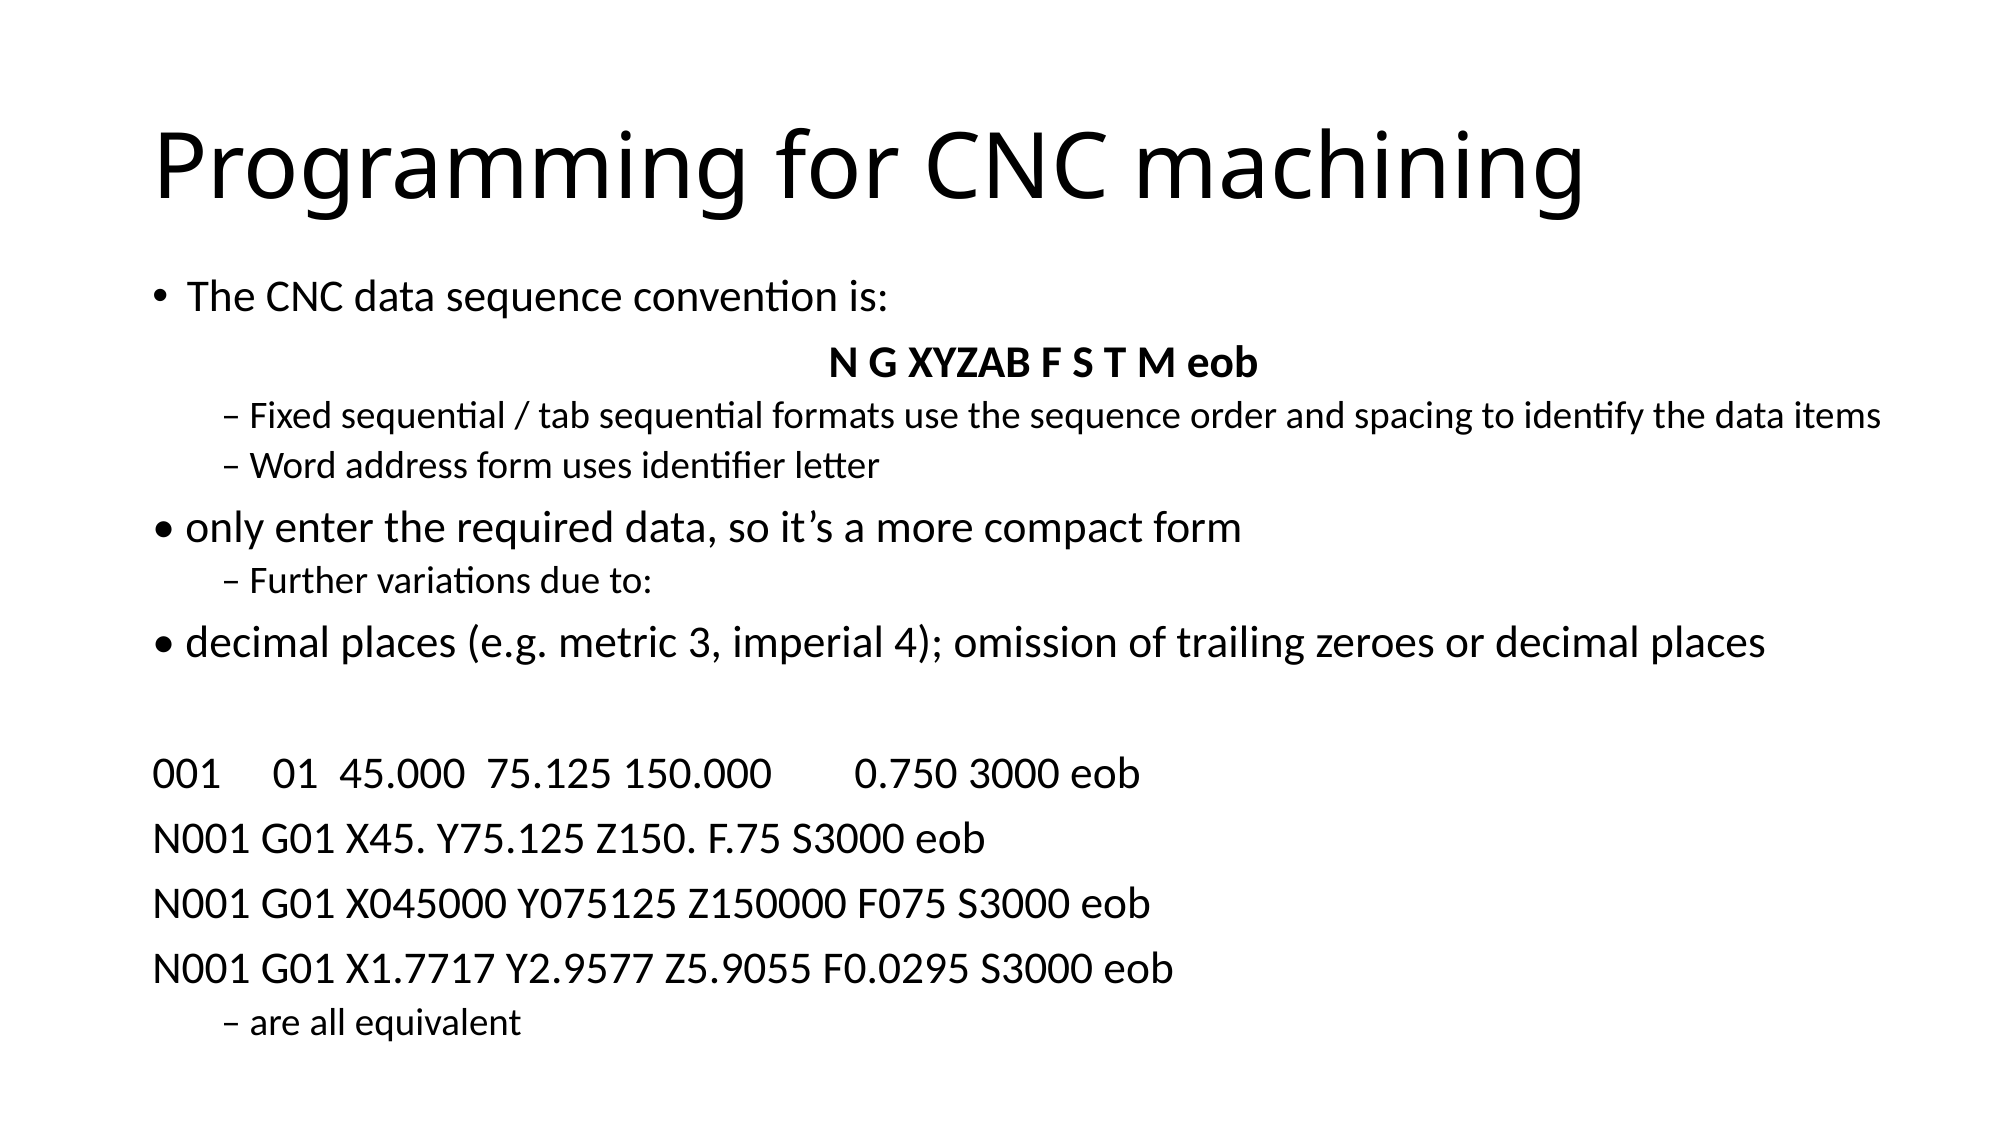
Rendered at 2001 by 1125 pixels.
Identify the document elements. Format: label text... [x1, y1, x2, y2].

list The CNC data sequence convention is: N G XYZAB F S T M eob – Fixed sequential / tab sequential formats use the sequence order and spacing to identify the data items – Word address form uses identifier letter • only enter the required data, so it’s a more compact form – Further variations due to: • decimal places (e.g. metric 3, imperial 4); omission of trailing zeroes or decimal places 001 01 45.000 75.125 150.000 0.750 3000 eob N001 G01 X45. Y75.125 Z150. F.75 S3000 eob N001 G01 X045000 Y075125 Z150000 F075 S3000 eob N001 G01 X1.7717 Y2.9577 Z5.9055 F0.0295 S3000 eob – are all equivalent [137, 265, 1950, 1055]
title Programming for CNC machining [137, 59, 1863, 265]
